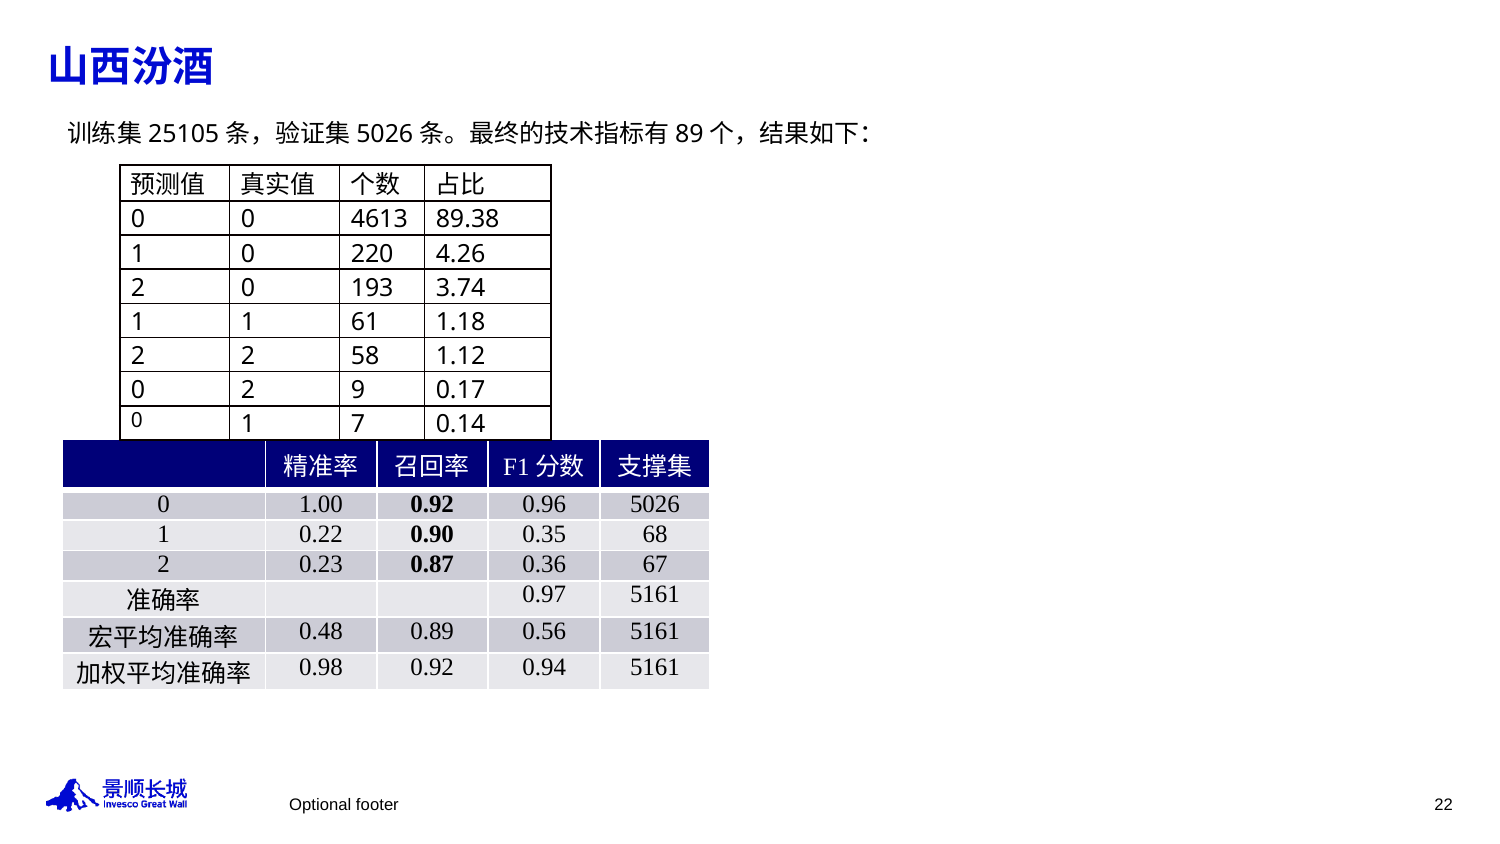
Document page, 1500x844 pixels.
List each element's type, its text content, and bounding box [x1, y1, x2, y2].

table_cell 0.97 [489, 582, 599, 616]
table_header 召回率 [378, 441, 487, 487]
table_header 占比 [425, 166, 550, 200]
table_cell 4613 [340, 202, 424, 234]
table_cell 0.87 [378, 551, 487, 580]
table_cell 0.89 [378, 618, 487, 652]
table_cell 0 [63, 493, 265, 519]
table_cell 1.00 [266, 493, 376, 519]
table_cell 0.94 [489, 654, 599, 689]
table_cell 0.92 [378, 493, 487, 519]
table_cell 5161 [601, 618, 709, 652]
table_cell 0.35 [489, 521, 599, 550]
table_cell 1.12 [425, 338, 550, 371]
slide_number 22 [1394, 792, 1453, 815]
table_cell 0.17 [425, 372, 550, 405]
table_cell 61 [340, 304, 424, 337]
table_cell [378, 582, 487, 616]
table_cell 0 [121, 202, 229, 234]
picture [46, 778, 187, 812]
table_header 精准率 [266, 441, 376, 487]
table_cell 2 [230, 372, 339, 405]
table_cell 2 [121, 338, 229, 371]
table_cell 1.18 [425, 304, 550, 337]
table_cell 加权平均准确率 [63, 654, 265, 689]
table_cell 0.98 [266, 654, 376, 689]
table_cell 7 [340, 407, 424, 439]
table_cell 89.38 [425, 202, 550, 234]
table_cell 1 [230, 407, 339, 439]
table_cell 0.96 [489, 493, 599, 519]
table_cell 9 [340, 372, 424, 405]
table_cell 2 [63, 551, 265, 580]
table_cell 宏平均准确率 [63, 618, 265, 652]
table_cell 准确率 [63, 582, 265, 616]
text_box 训练集25105条，验证集5026条。最终的技术指标有89个，结果如下： [52, 110, 899, 157]
table_header 真实值 [230, 166, 339, 200]
table_cell 0 [121, 407, 229, 439]
table_cell 3.74 [425, 270, 550, 303]
table_cell 0.48 [266, 618, 376, 652]
footer Optional footer [289, 792, 1258, 815]
table_cell 0.22 [266, 521, 376, 550]
table_cell 2 [230, 338, 339, 371]
table_cell 0 [121, 372, 229, 405]
table_cell 1 [230, 304, 339, 337]
table_header 预测值 [121, 166, 229, 200]
table_cell 5161 [601, 582, 709, 616]
table_cell 58 [340, 338, 424, 371]
table_cell [266, 582, 376, 616]
table_cell 0.90 [378, 521, 487, 550]
table_cell 1 [121, 304, 229, 337]
table_cell 0.92 [378, 654, 487, 689]
table_cell 1 [63, 521, 265, 550]
table_cell 1 [121, 236, 229, 268]
table_cell 0 [230, 236, 339, 268]
table_cell 0.23 [266, 551, 376, 580]
table_cell 4.26 [425, 236, 550, 268]
table_cell 0.56 [489, 618, 599, 652]
table_cell 0 [230, 202, 339, 234]
table_cell 2 [121, 270, 229, 303]
table_header 支撑集 [601, 440, 709, 487]
table_header 个数 [340, 166, 424, 200]
table_header [63, 440, 265, 487]
table_header F1分数 [489, 440, 599, 487]
table_cell 5026 [601, 493, 709, 519]
table_cell 5161 [601, 654, 709, 689]
table_cell 0.36 [489, 551, 599, 580]
table_cell 193 [340, 270, 424, 303]
table_cell 67 [601, 551, 709, 580]
table_cell 68 [601, 521, 709, 550]
table_cell 0.14 [425, 407, 550, 439]
table_cell 0 [230, 270, 339, 303]
table_cell 220 [340, 236, 424, 268]
title 山西汾酒 [47, 39, 300, 93]
